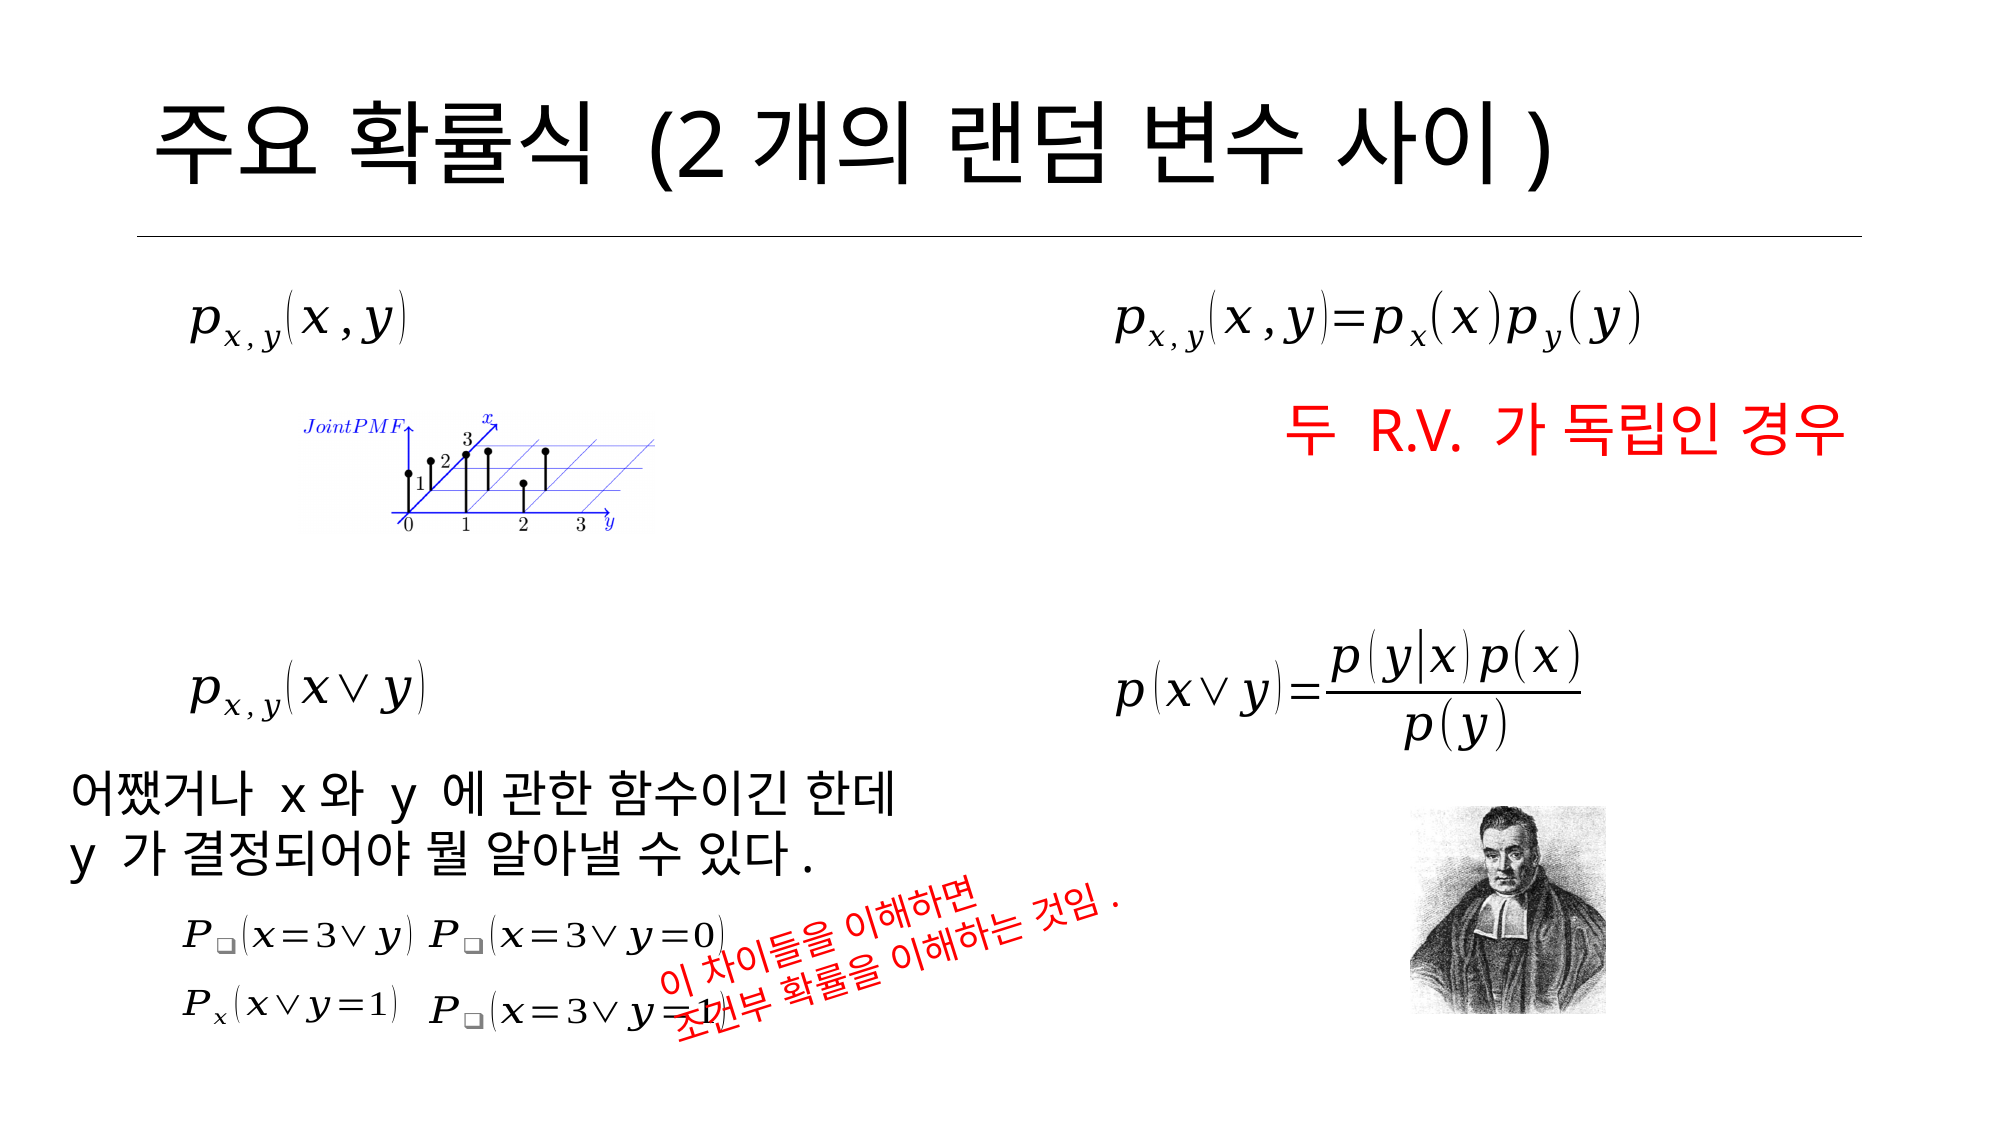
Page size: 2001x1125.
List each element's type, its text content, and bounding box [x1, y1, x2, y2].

text_box 두 R.V. 가 독립인 경우 [1269, 385, 1862, 471]
picture [1410, 806, 1606, 1014]
text_box 어쨌거나 x와 y 에 관한 함수이긴 한데 y 가 결정되어야 뭘 알아낼 수 있다. [55, 755, 913, 890]
picture [298, 411, 655, 534]
title 주요 확률식 (2개의 랜덤 변수 사이) [137, 59, 1863, 237]
text_box 이 차이들을 이해하면 조건부 확률을 이해하는 것임. [637, 814, 1140, 1064]
